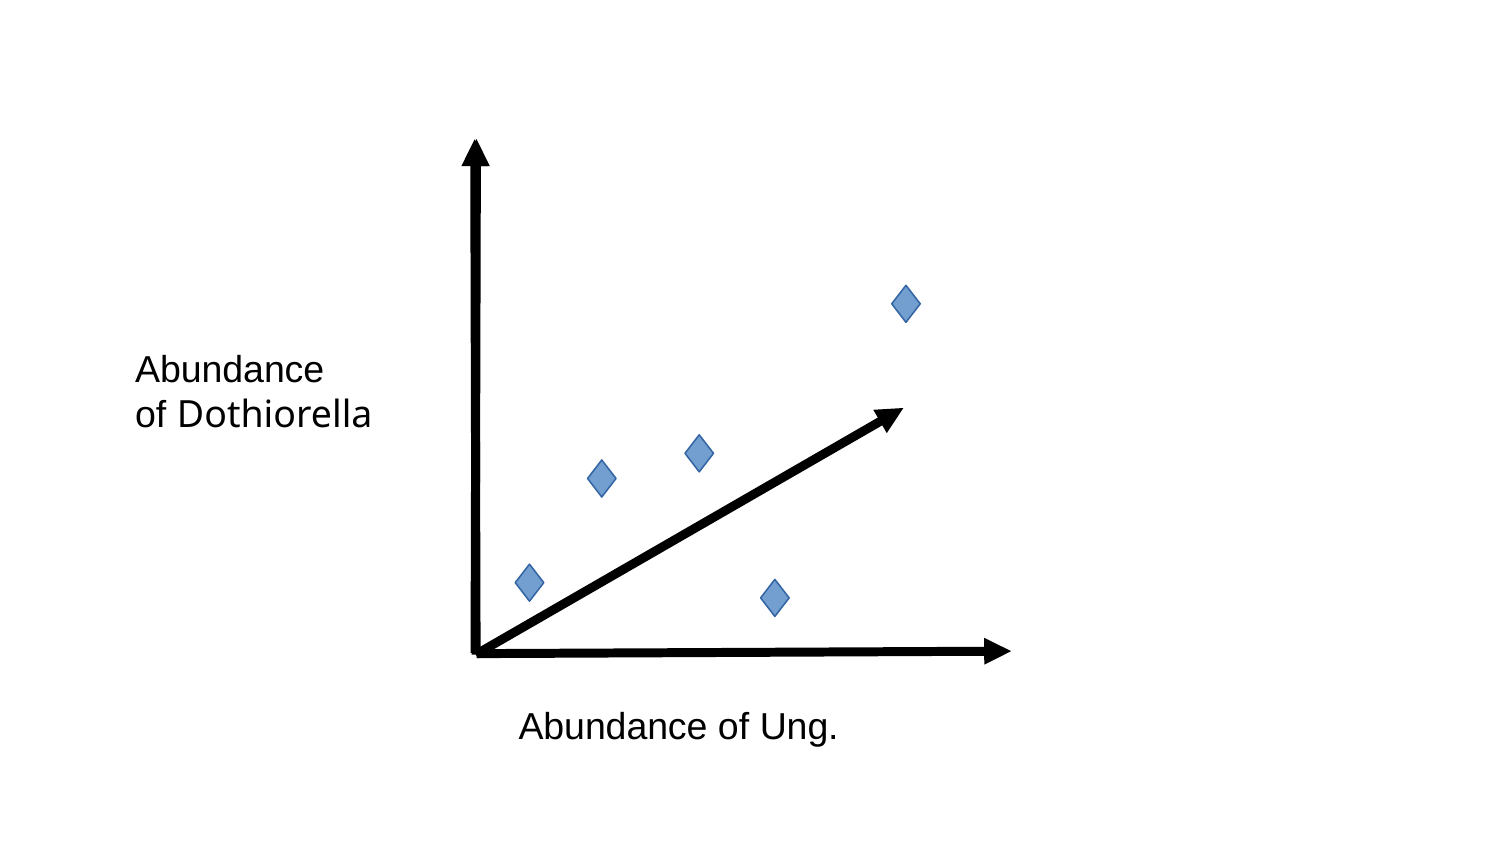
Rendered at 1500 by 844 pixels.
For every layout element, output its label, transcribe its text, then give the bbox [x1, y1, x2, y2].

text_box [891, 285, 921, 323]
text_box Abundance of Dothiorella [125, 339, 427, 477]
text_box Abundance of Ung. [508, 697, 976, 752]
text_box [908, 650, 1012, 654]
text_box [481, 407, 904, 655]
